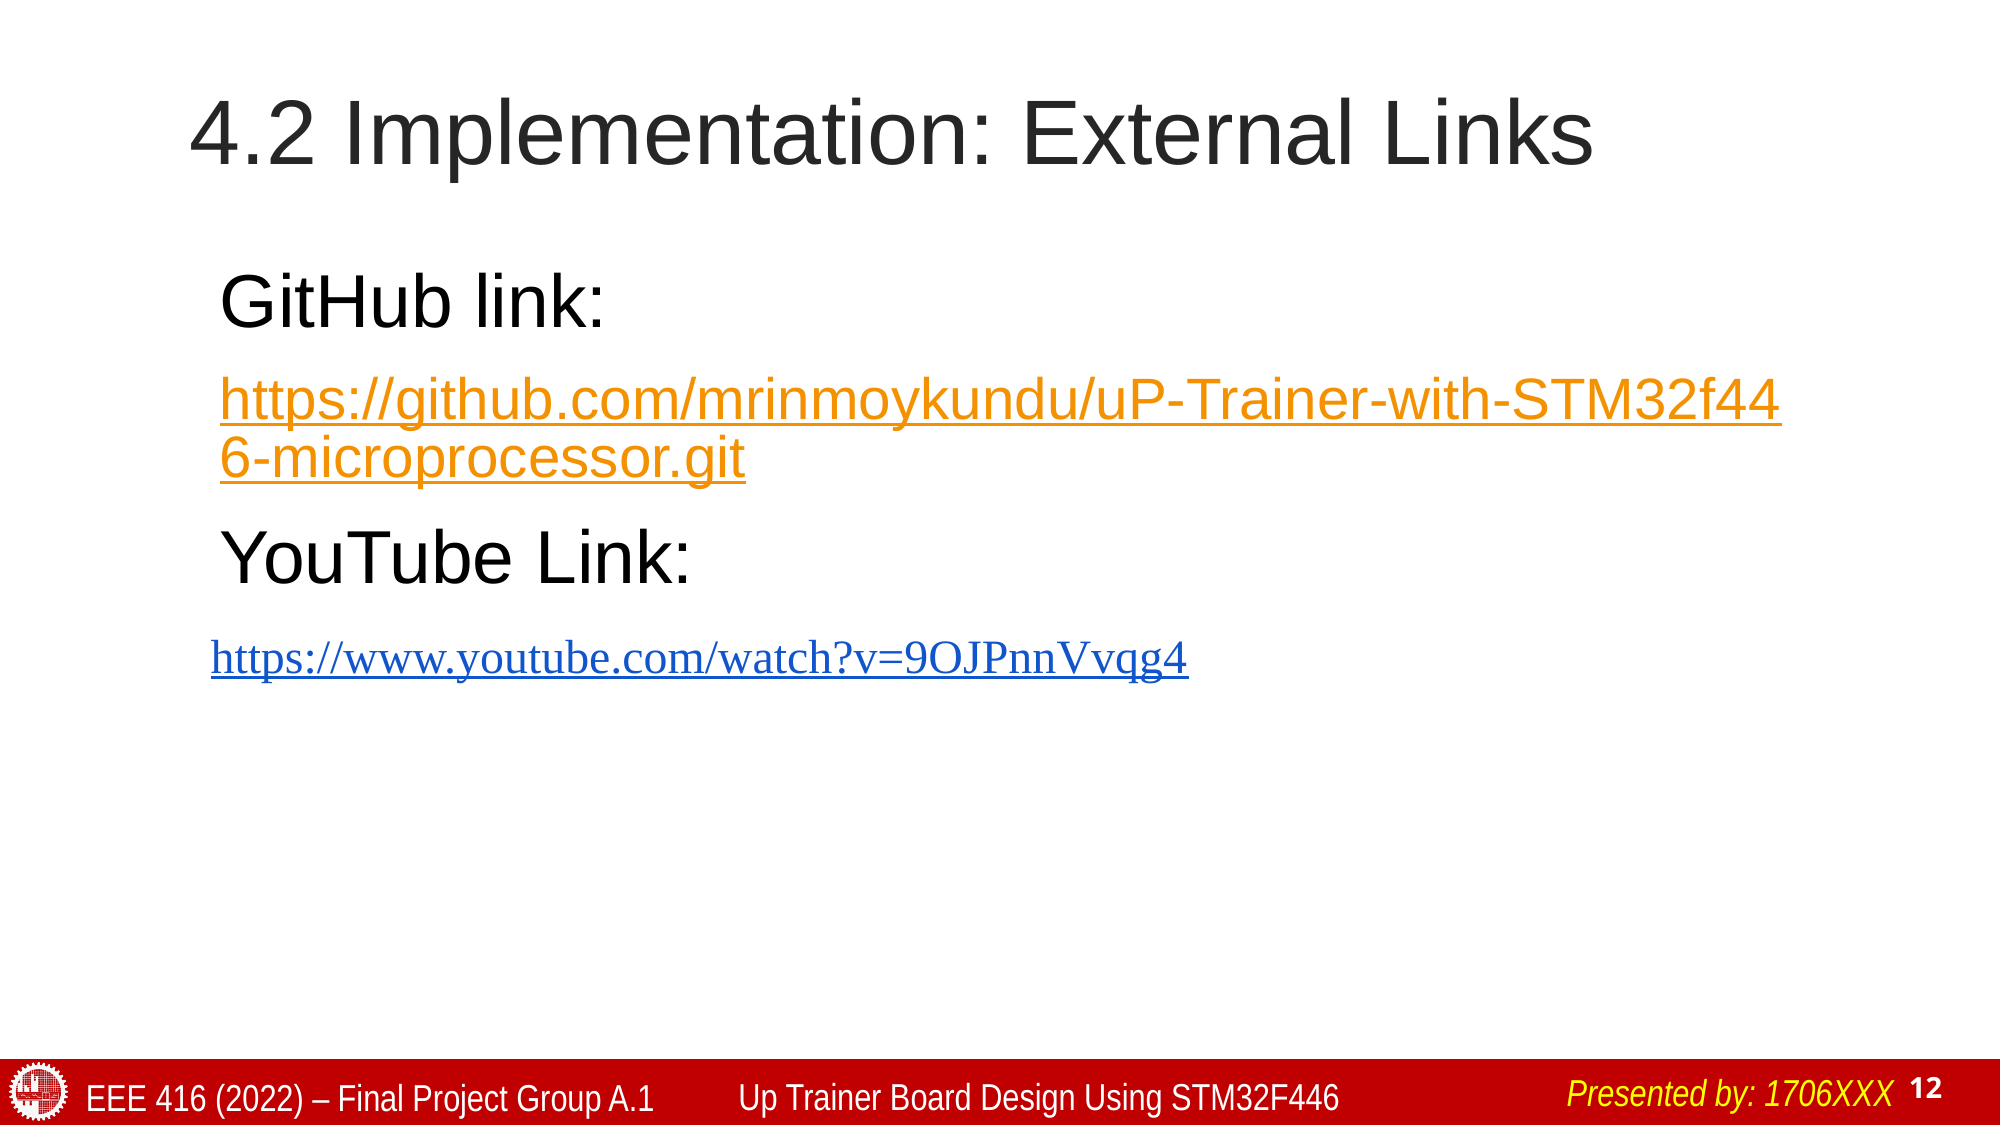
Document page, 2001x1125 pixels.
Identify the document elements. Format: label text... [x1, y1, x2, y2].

slide_number EEE 416 (2022) – Final Project Group A.1 [70, 1066, 723, 1125]
footer Up Trainer Board Design Using STM32F446 [723, 1065, 1412, 1125]
text_box Presented by: 1706XXX [1551, 1061, 1915, 1122]
list GitHub link: https://github.com/mrinmoykundu/uP-Trainer-with-STM32f446-microprocessor.git YouTube Link: https://www.youtube.com/watch?v=9OJPnnVvqg4 [174, 245, 1825, 990]
title 4.2 Implementation: External Links [174, 75, 1825, 195]
picture [8, 1062, 71, 1121]
slide_number ‹#› [1915, 1066, 1958, 1118]
